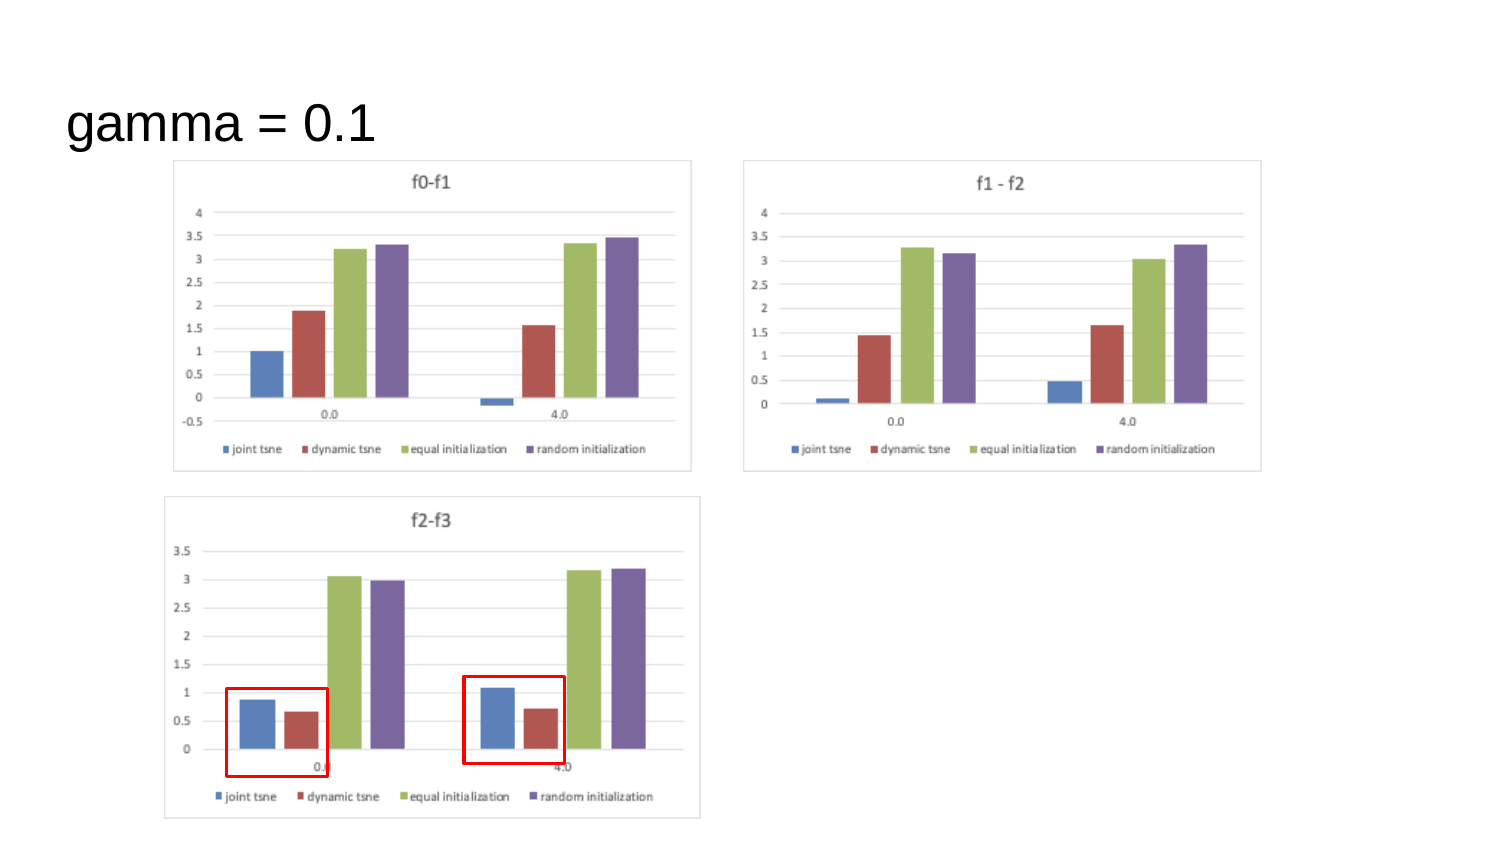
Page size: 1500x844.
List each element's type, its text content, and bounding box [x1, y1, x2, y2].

picture [743, 160, 1262, 472]
picture [173, 160, 692, 472]
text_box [226, 675, 566, 777]
picture [164, 496, 701, 819]
title gamma = 0.1 [51, 72, 1449, 167]
